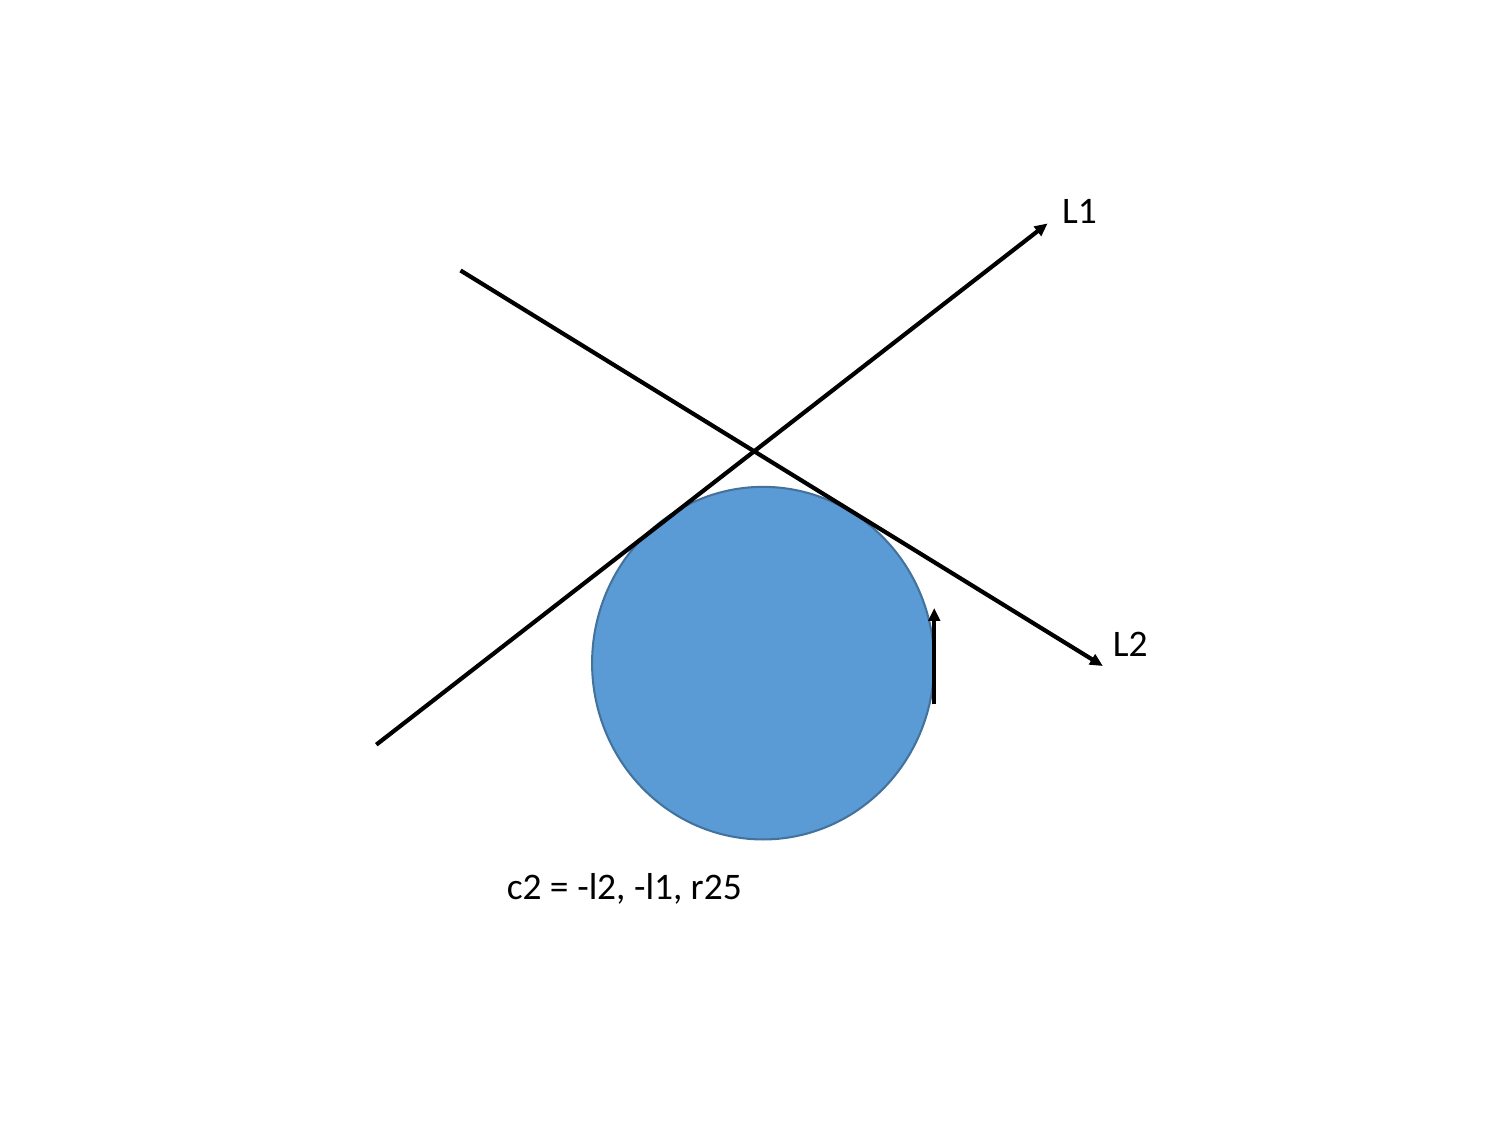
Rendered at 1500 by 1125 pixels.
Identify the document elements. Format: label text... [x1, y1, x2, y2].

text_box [376, 223, 1048, 745]
text_box c2 = -l2, -l1, r25 [492, 854, 1048, 915]
text_box L1 [1047, 178, 1182, 239]
text_box L2 [1098, 611, 1233, 672]
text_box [460, 270, 1103, 666]
text_box [610, 745, 916, 841]
